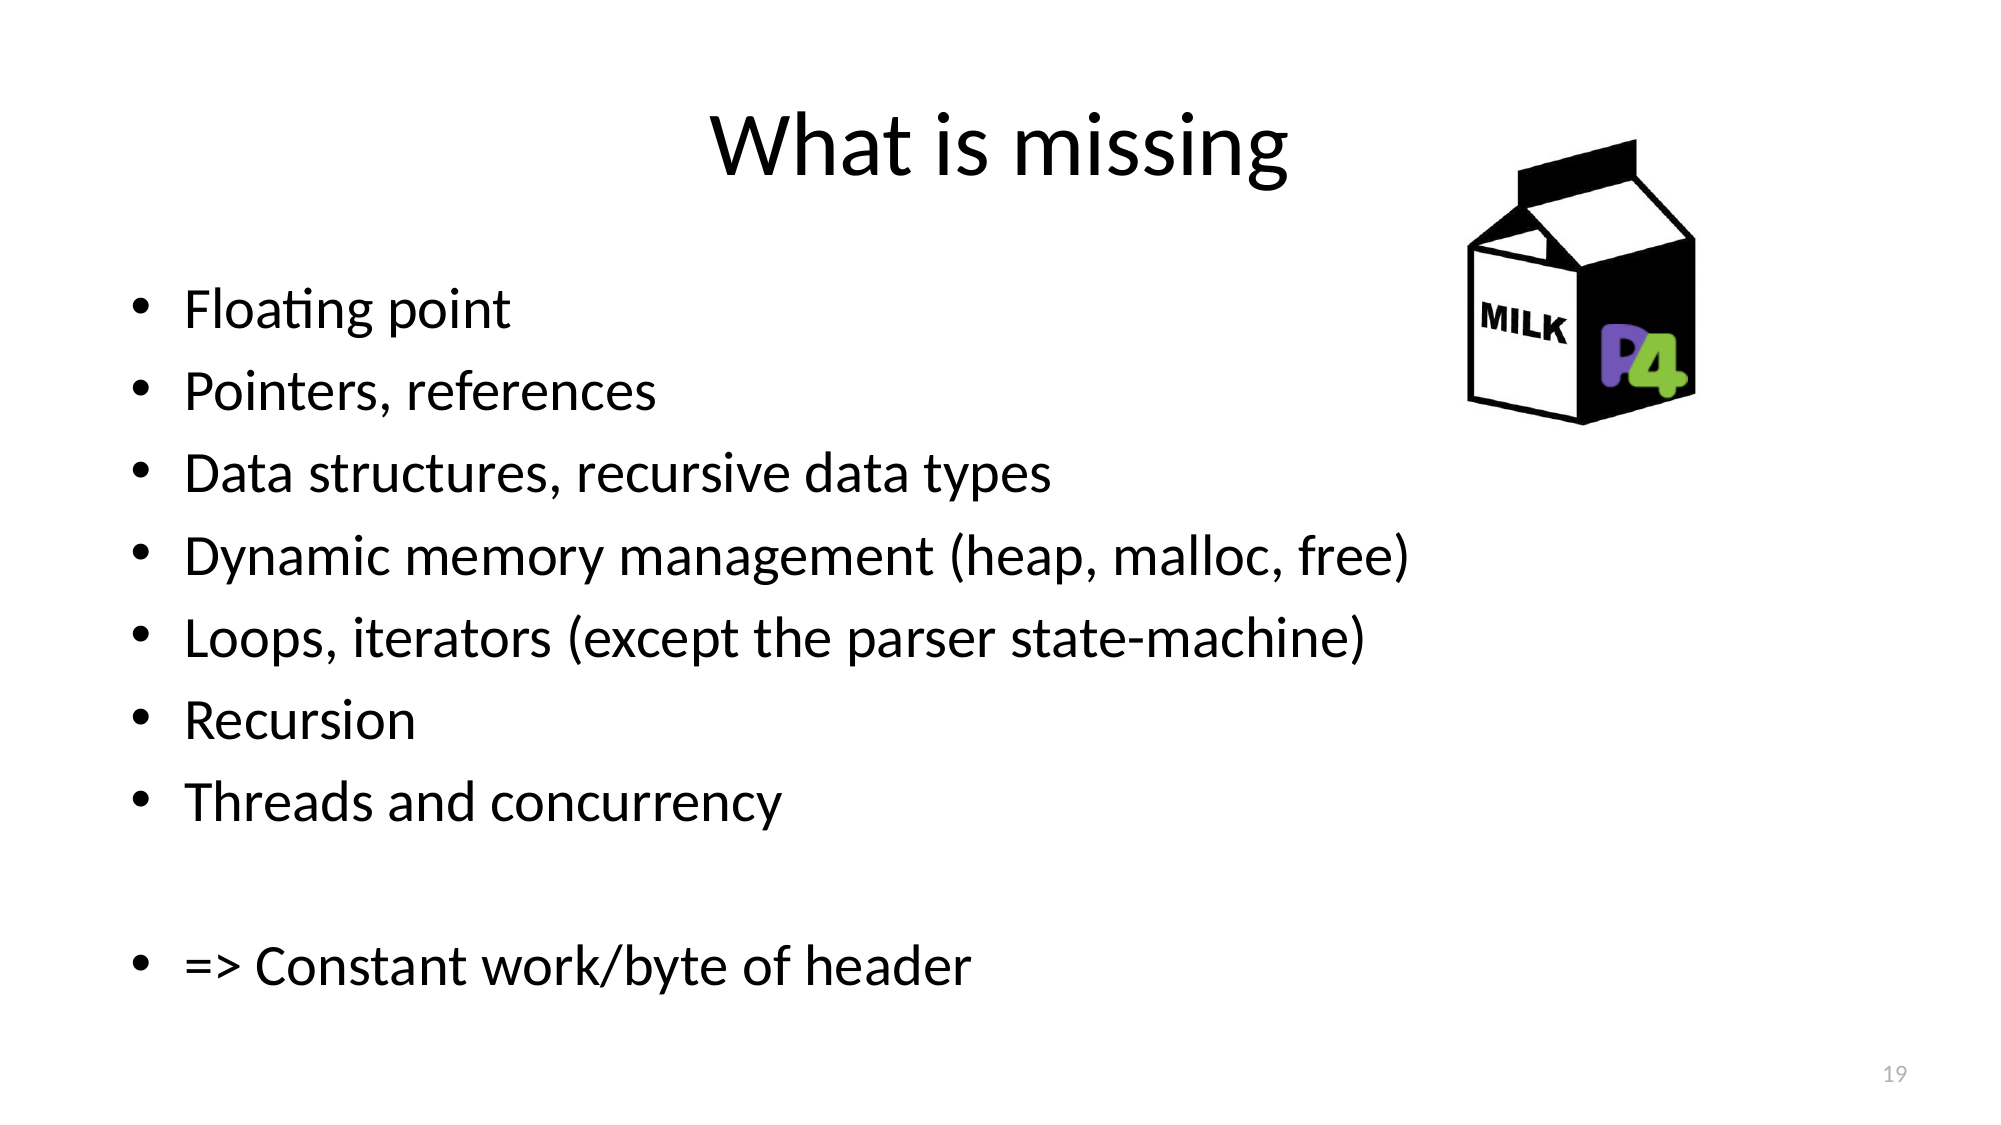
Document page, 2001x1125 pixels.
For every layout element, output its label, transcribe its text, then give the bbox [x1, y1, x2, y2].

slide_number 19 [1714, 1042, 1923, 1103]
picture [1445, 102, 1720, 465]
title What is missing [99, 45, 1900, 233]
list Floating point Pointers, references Data structures, recursive data types Dynamic memory management (heap, malloc, free) Loops, iterators (except the parser state-machine) Recursion Threads and concurrency => Constant work/byte of header [115, 262, 1900, 1005]
